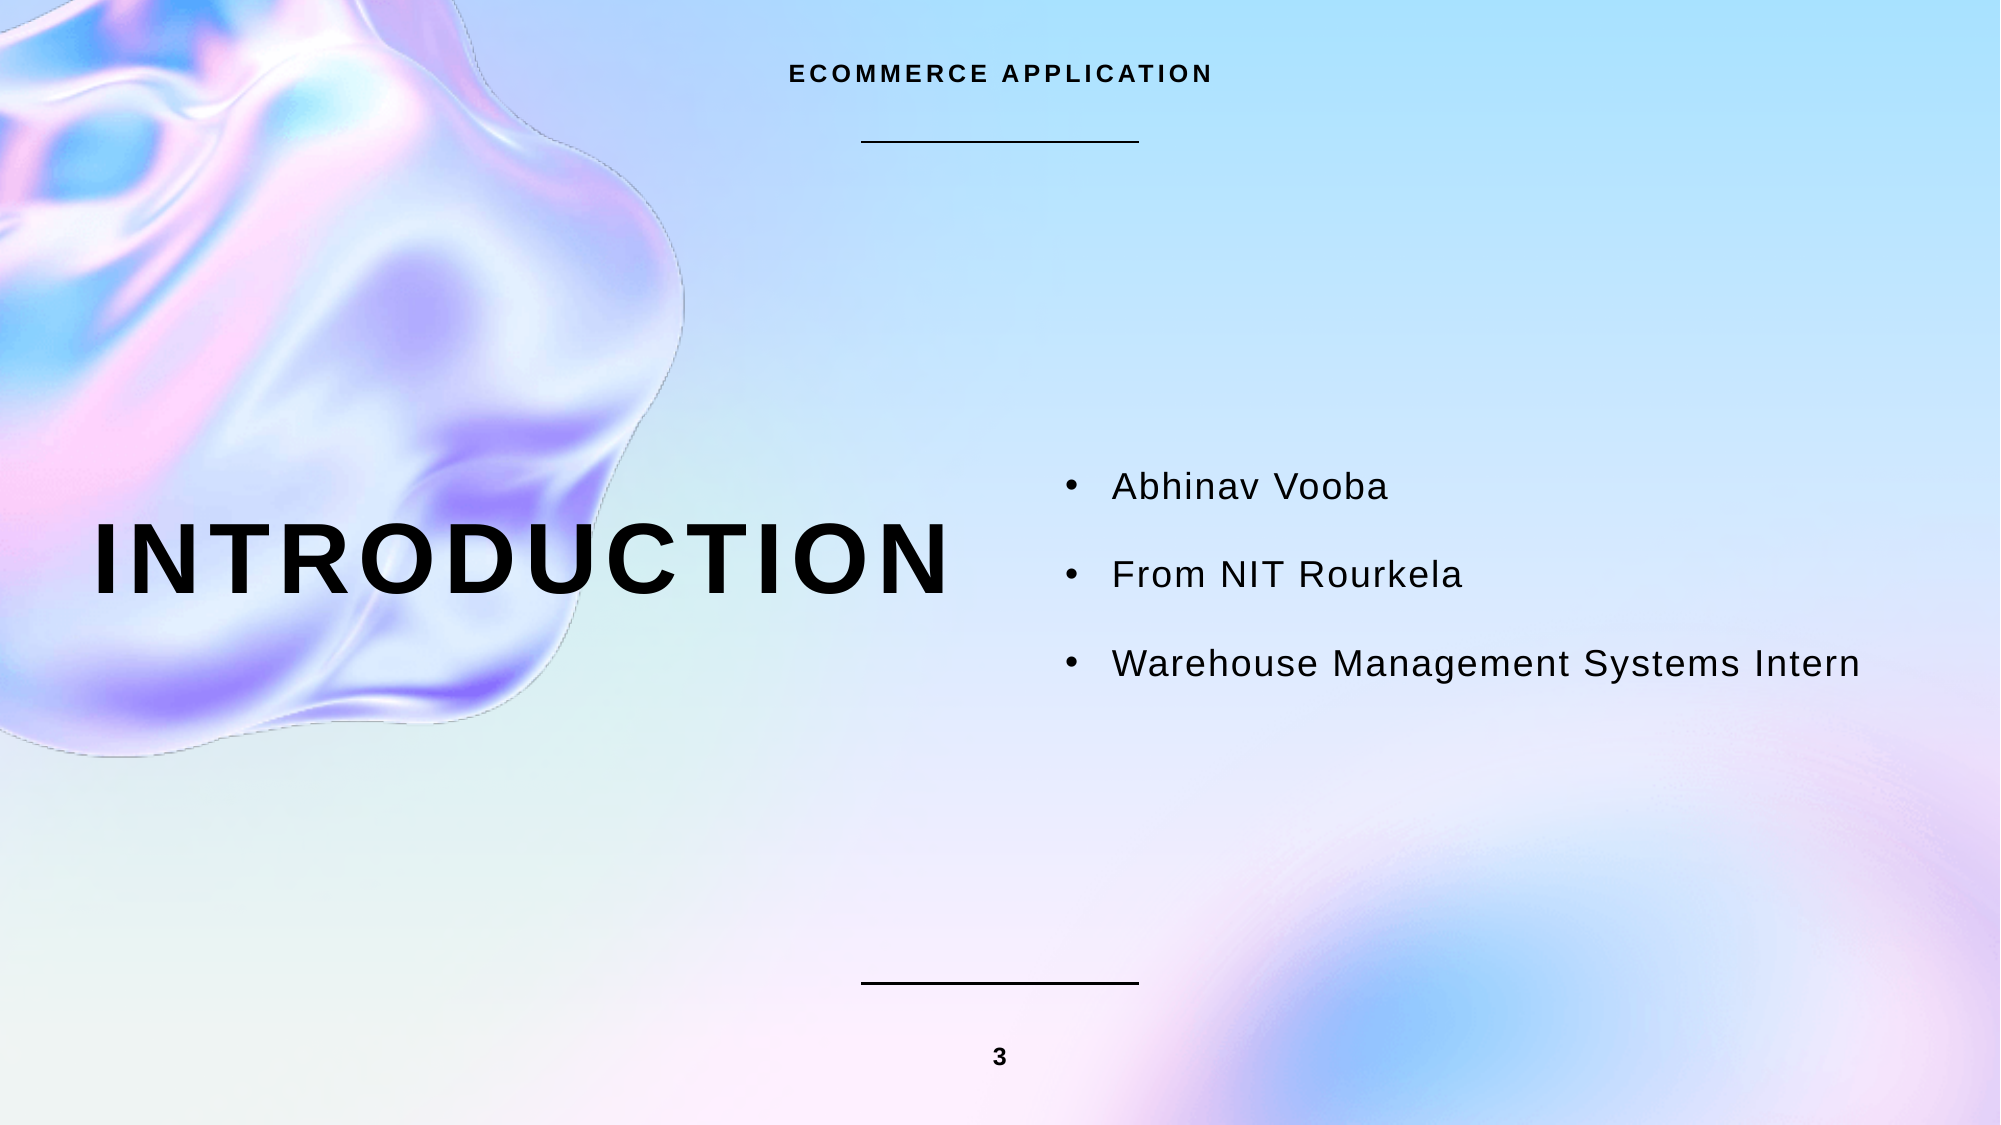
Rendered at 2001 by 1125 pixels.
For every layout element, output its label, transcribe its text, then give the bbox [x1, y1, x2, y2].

title INTRODUCTION [66, 199, 951, 924]
slide_number 3 [662, 985, 1338, 1125]
footer ECOMMERCE APPLICATION [662, 1, 1338, 143]
picture [0, 0, 2000, 1125]
list Abhinav Vooba From NIT Rourkela Warehouse Management Systems Intern [1050, 199, 1901, 924]
